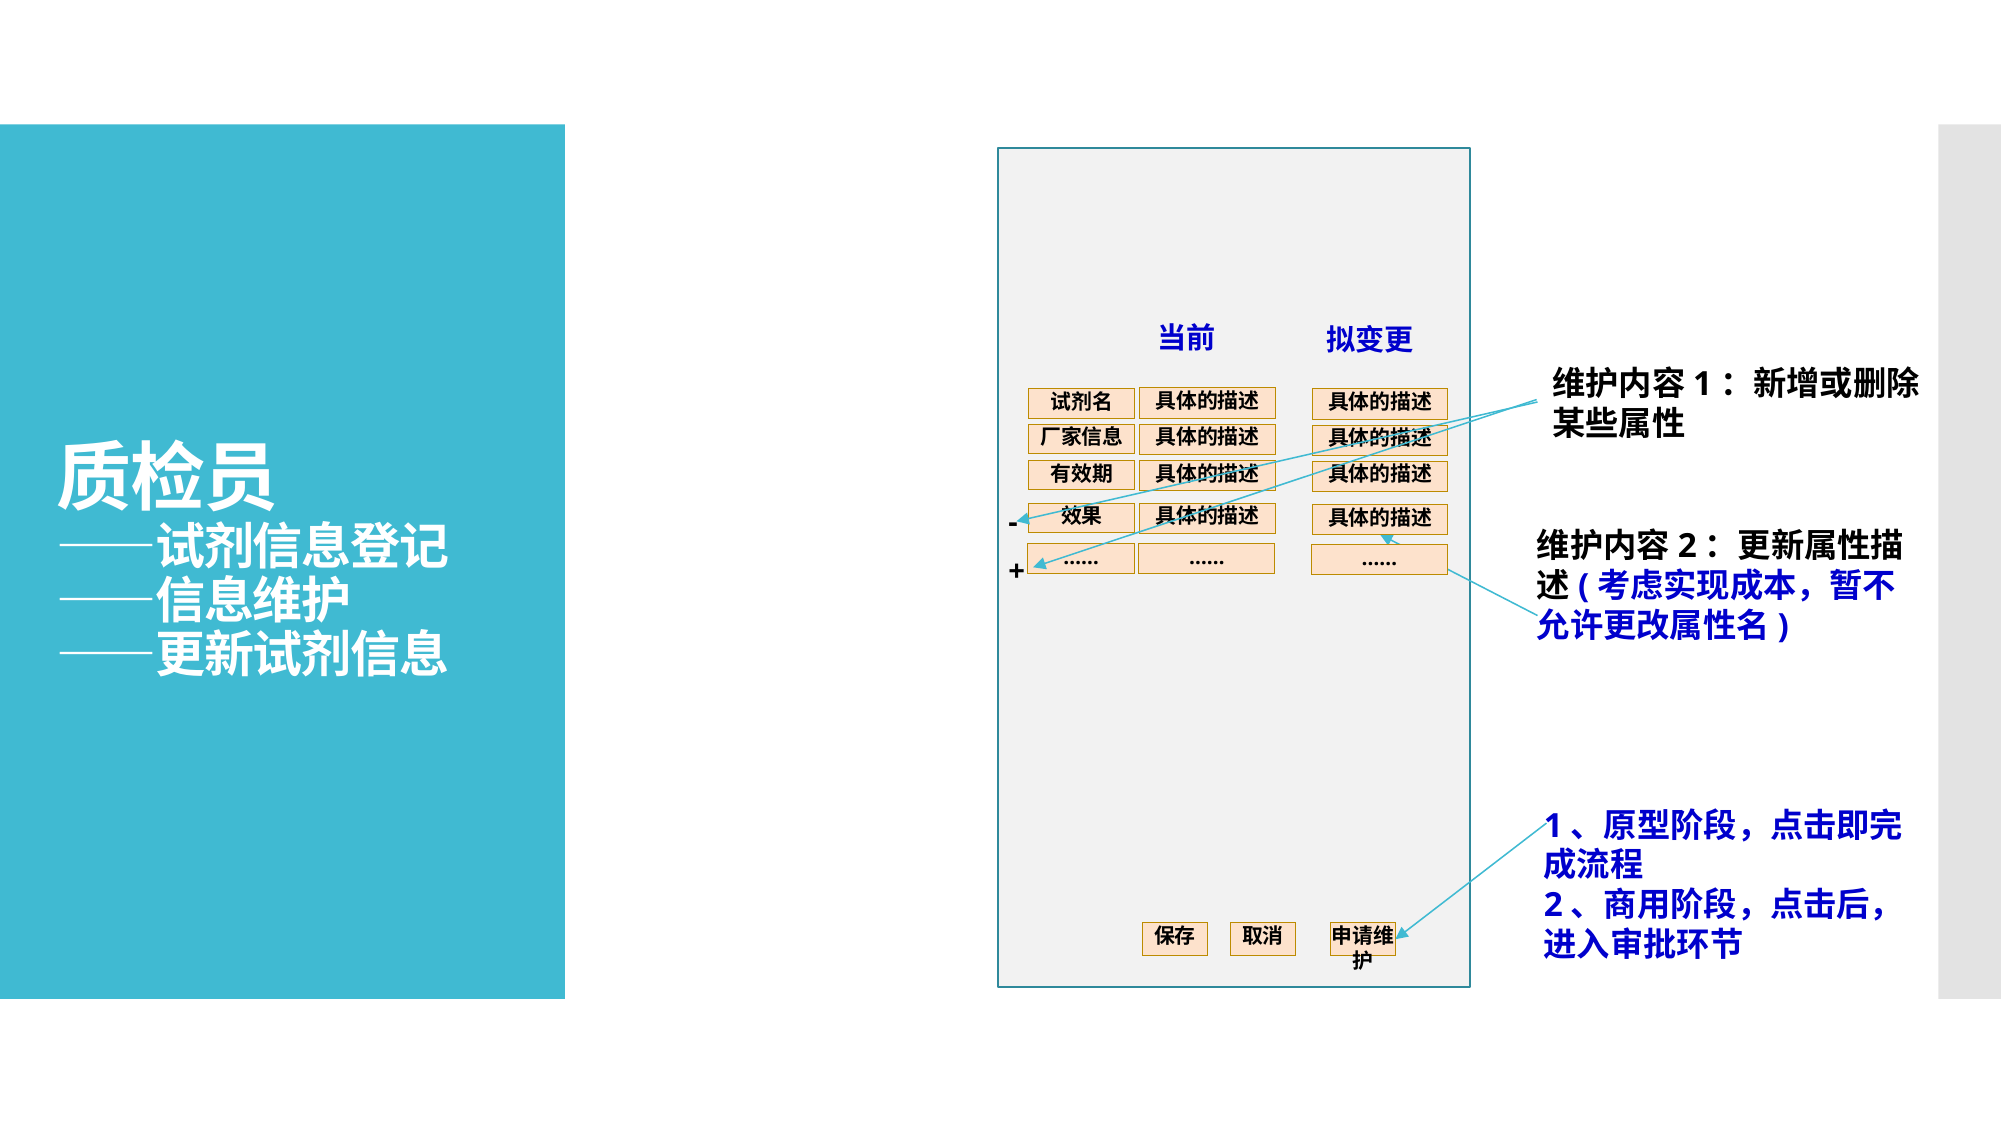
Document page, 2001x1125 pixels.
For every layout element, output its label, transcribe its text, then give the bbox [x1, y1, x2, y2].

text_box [1032, 399, 1537, 568]
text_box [1395, 822, 1547, 940]
text_box [997, 147, 1471, 988]
text_box 维护内容2：更新属性描述(考虑实现成本，暂不允许更改属性名) [1522, 516, 1928, 652]
text_box 试剂名 [1028, 388, 1135, 402]
text_box 当前 [1142, 312, 1323, 362]
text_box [1379, 534, 1538, 616]
text_box 拟变更 [1311, 314, 1492, 364]
text_box - [1008, 503, 1032, 539]
text_box 申请维护 [1330, 922, 1396, 956]
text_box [1016, 402, 1032, 522]
title 质检员 ——试剂信息登记 ——信息维护 ——更新试剂信息 [41, 184, 525, 940]
text_box …… [1138, 568, 1275, 574]
text_box 取消 [1230, 922, 1296, 956]
text_box + [1008, 552, 1035, 588]
text_box …… [1311, 568, 1379, 575]
text_box 保存 [1142, 922, 1208, 956]
text_box 效果 [1028, 522, 1032, 533]
text_box 1、原型阶段，点击即完成流程 2、商用阶段，点击后，进入审批环节 [1529, 796, 1935, 971]
text_box 具体的描述 [1312, 388, 1448, 399]
text_box 具体的描述 [1139, 387, 1276, 399]
text_box …… [1027, 543, 1135, 574]
text_box 维护内容1：新增或删除某些属性 [1537, 354, 1944, 450]
